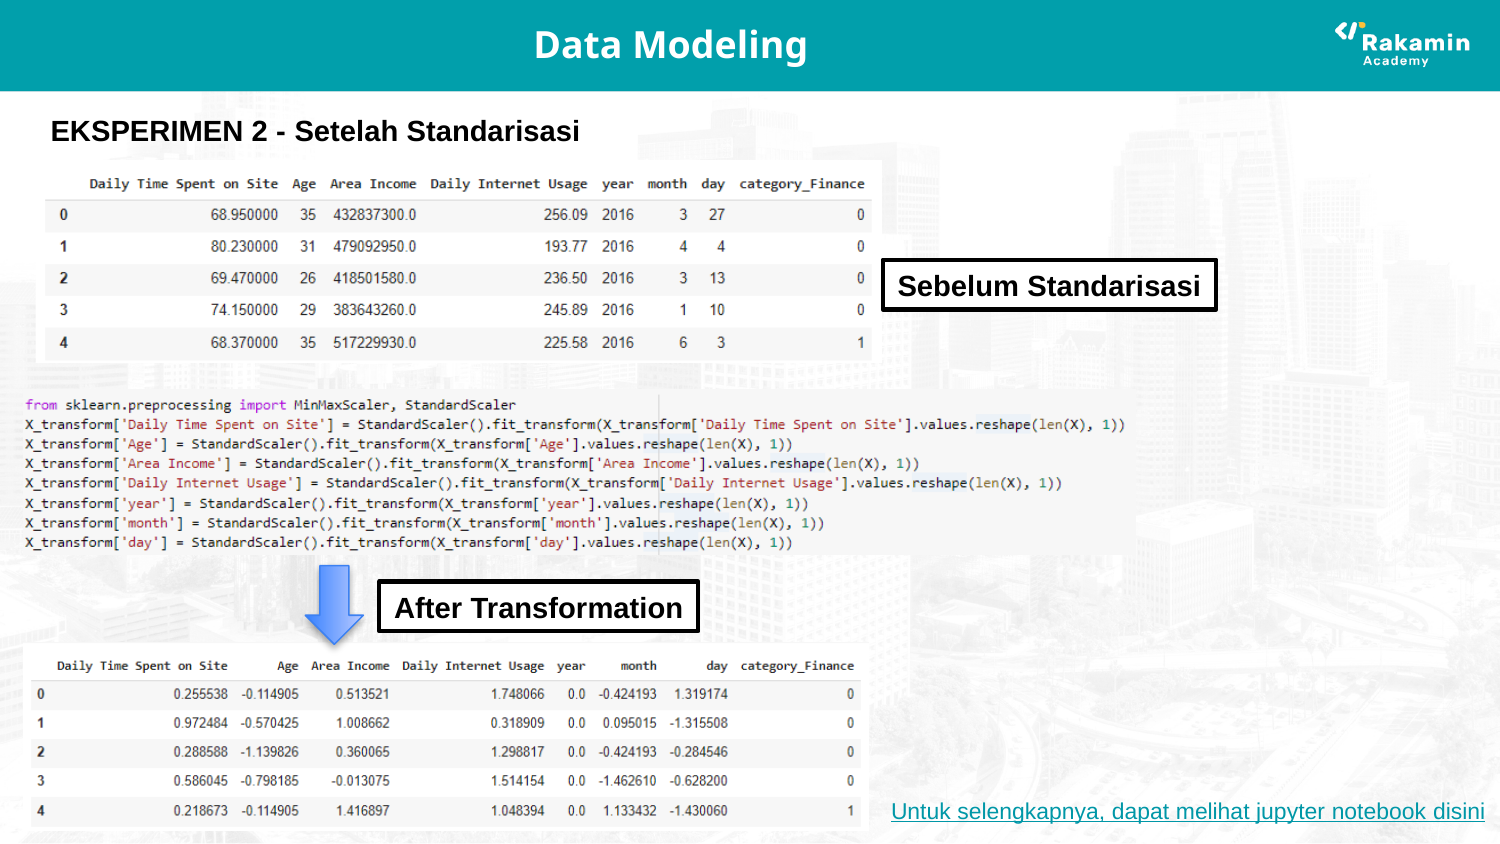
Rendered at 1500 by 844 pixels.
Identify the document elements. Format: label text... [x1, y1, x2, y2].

list EKSPERIMEN 2 - Setelah Standarisasi [35, 91, 1449, 782]
text_box [304, 564, 365, 641]
picture [0, 92, 1500, 844]
picture [0, 0, 1500, 782]
text_box After Transformation [377, 579, 700, 633]
text_box Untuk selengkapnya, dapat melihat jupyter notebook disini [866, 782, 1500, 838]
title Data Modeling [0, 6, 1342, 92]
text_box Sebelum Standarisasi [887, 258, 1218, 312]
